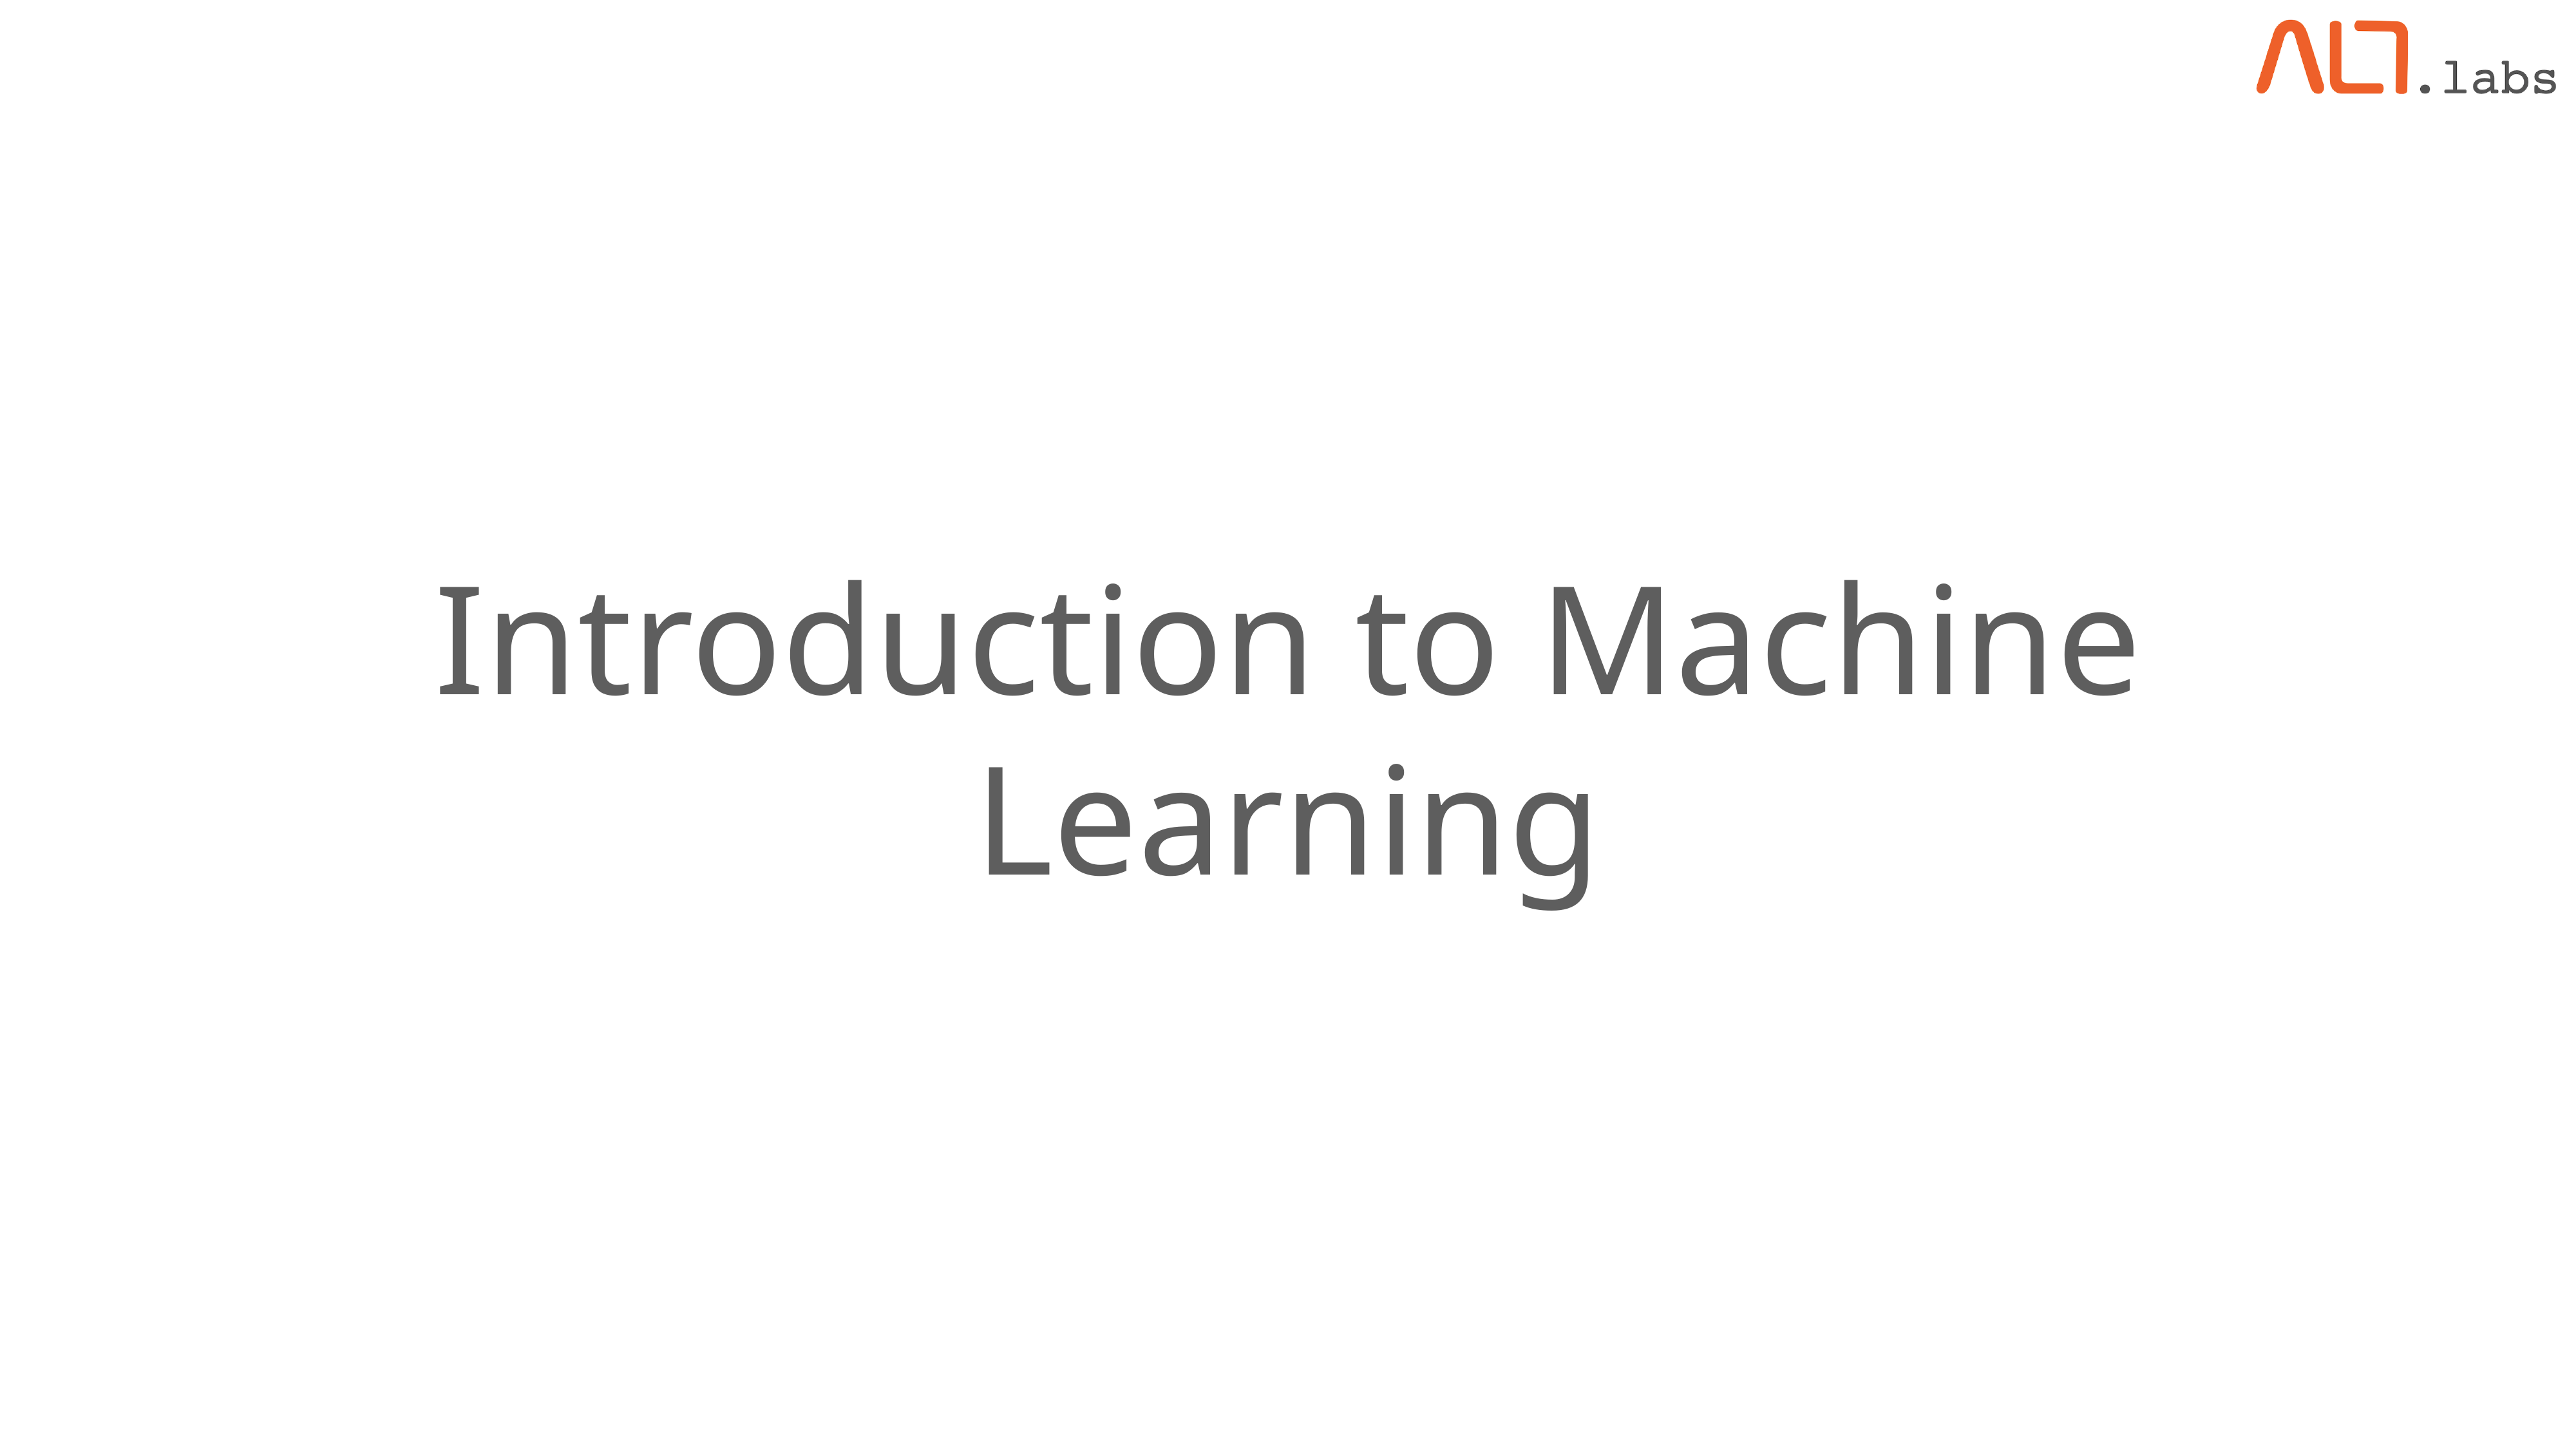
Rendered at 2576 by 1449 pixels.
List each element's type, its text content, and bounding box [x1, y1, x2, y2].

title Introduction to Machine Learning [187, 478, 2389, 971]
picture [2242, 9, 2567, 102]
